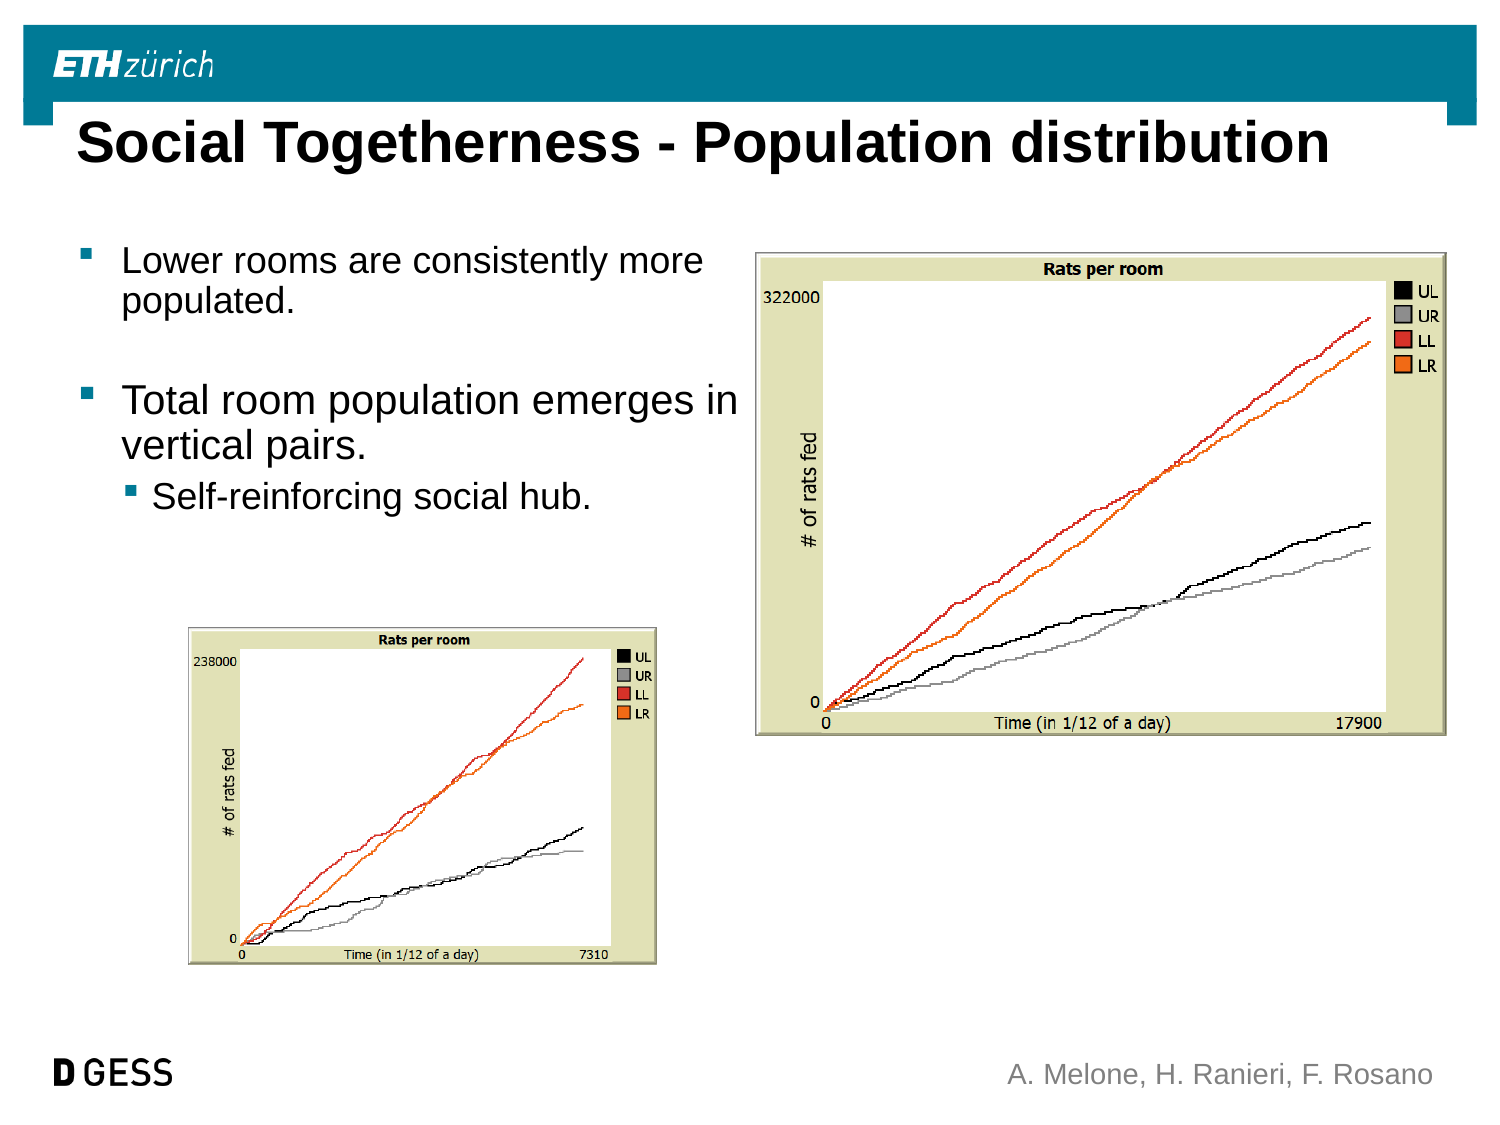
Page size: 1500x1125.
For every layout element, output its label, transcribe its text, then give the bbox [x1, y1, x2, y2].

footer A. Melone, H. Ranieri, F. Rosano [965, 1030, 1477, 1088]
picture [749, 246, 1450, 737]
picture [183, 626, 662, 966]
picture [54, 1058, 172, 1086]
title Social Togetherness - Population distribution [53, 101, 1447, 176]
text_box Lower rooms are consistently more populated. Total room population emerges in vertical pairs. Self-reinforcing social hub. [0, 233, 786, 1024]
